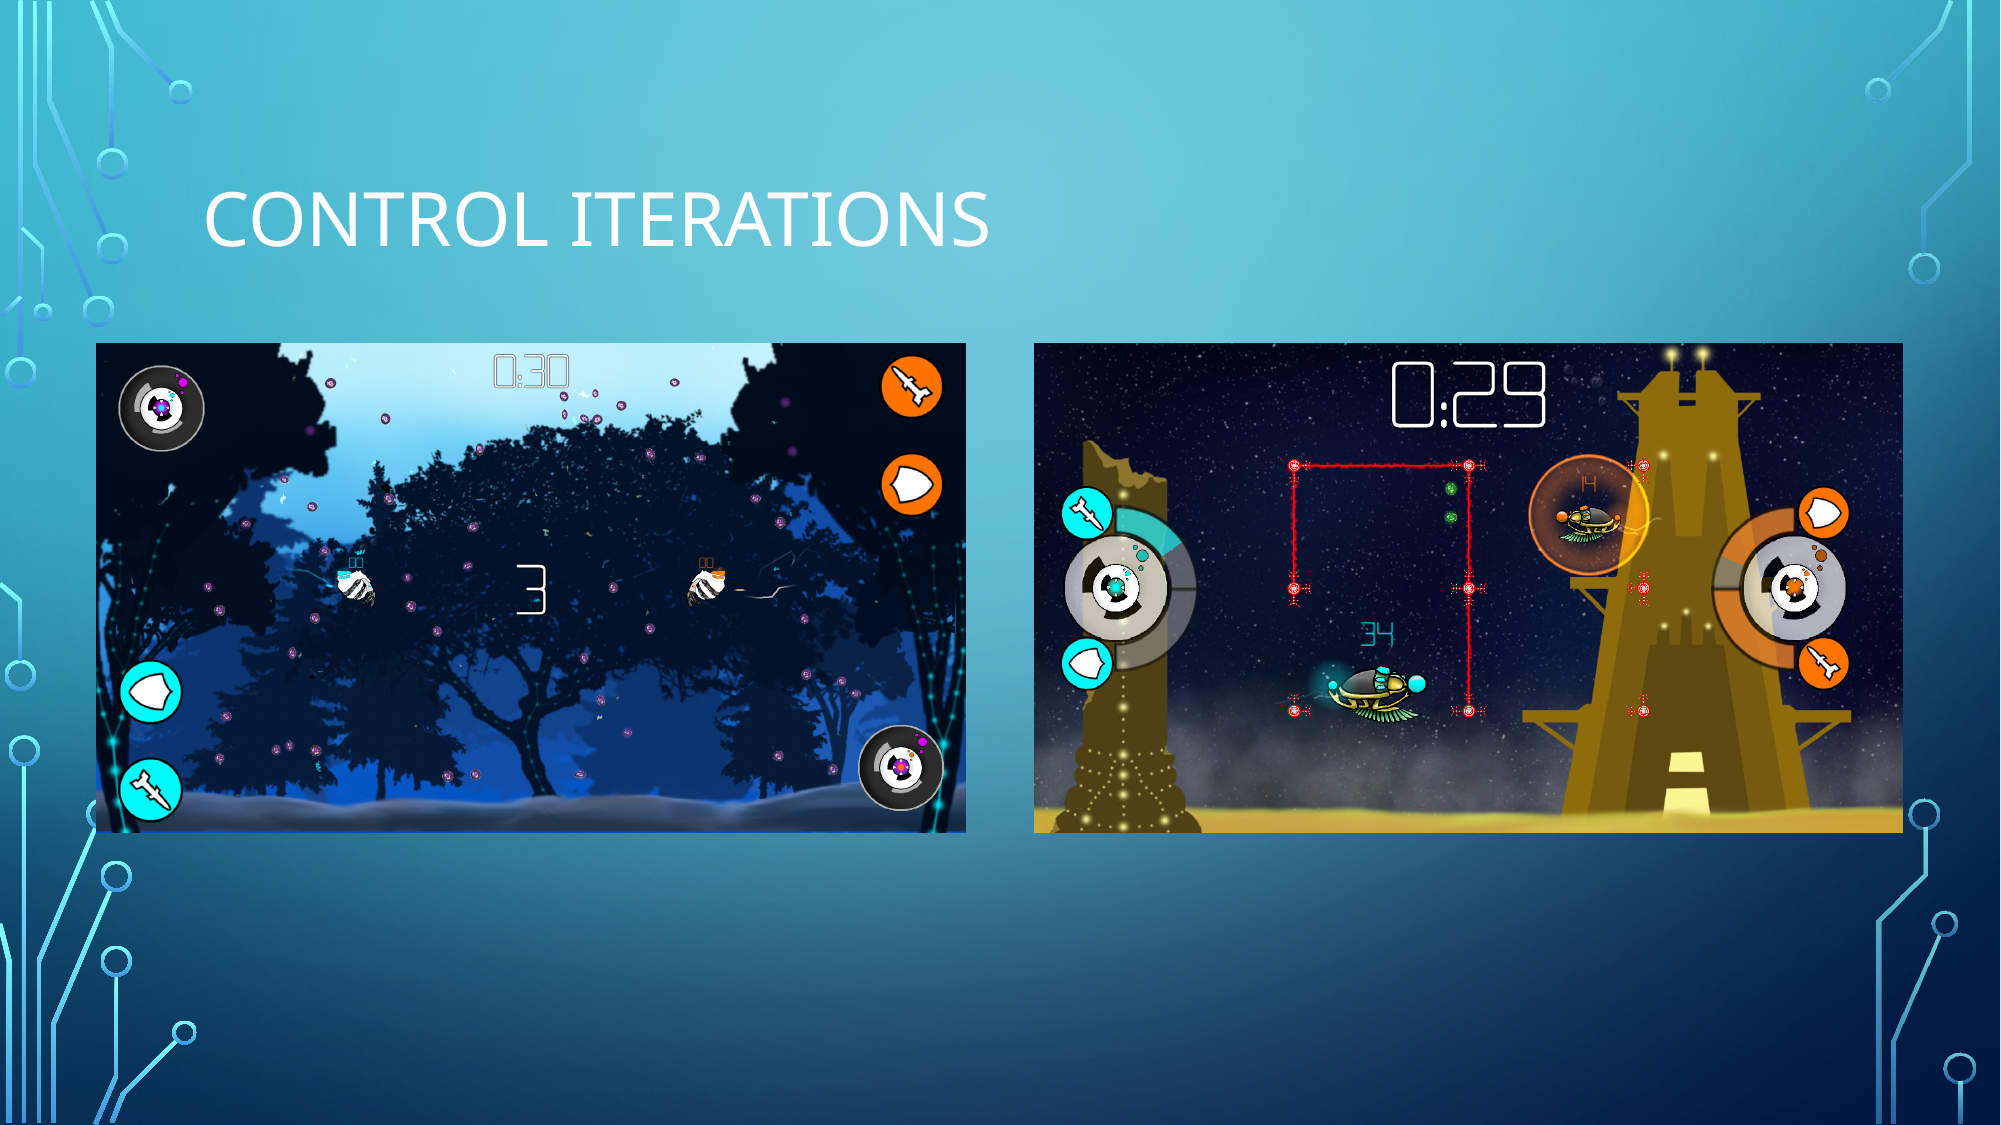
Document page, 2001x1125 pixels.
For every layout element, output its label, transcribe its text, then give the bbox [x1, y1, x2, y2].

picture [121, 826, 130, 834]
picture [934, 793, 943, 812]
picture [108, 736, 117, 752]
picture [929, 825, 936, 834]
picture [1033, 343, 1903, 834]
title Control Iterations [187, 101, 1813, 344]
picture [96, 343, 967, 834]
